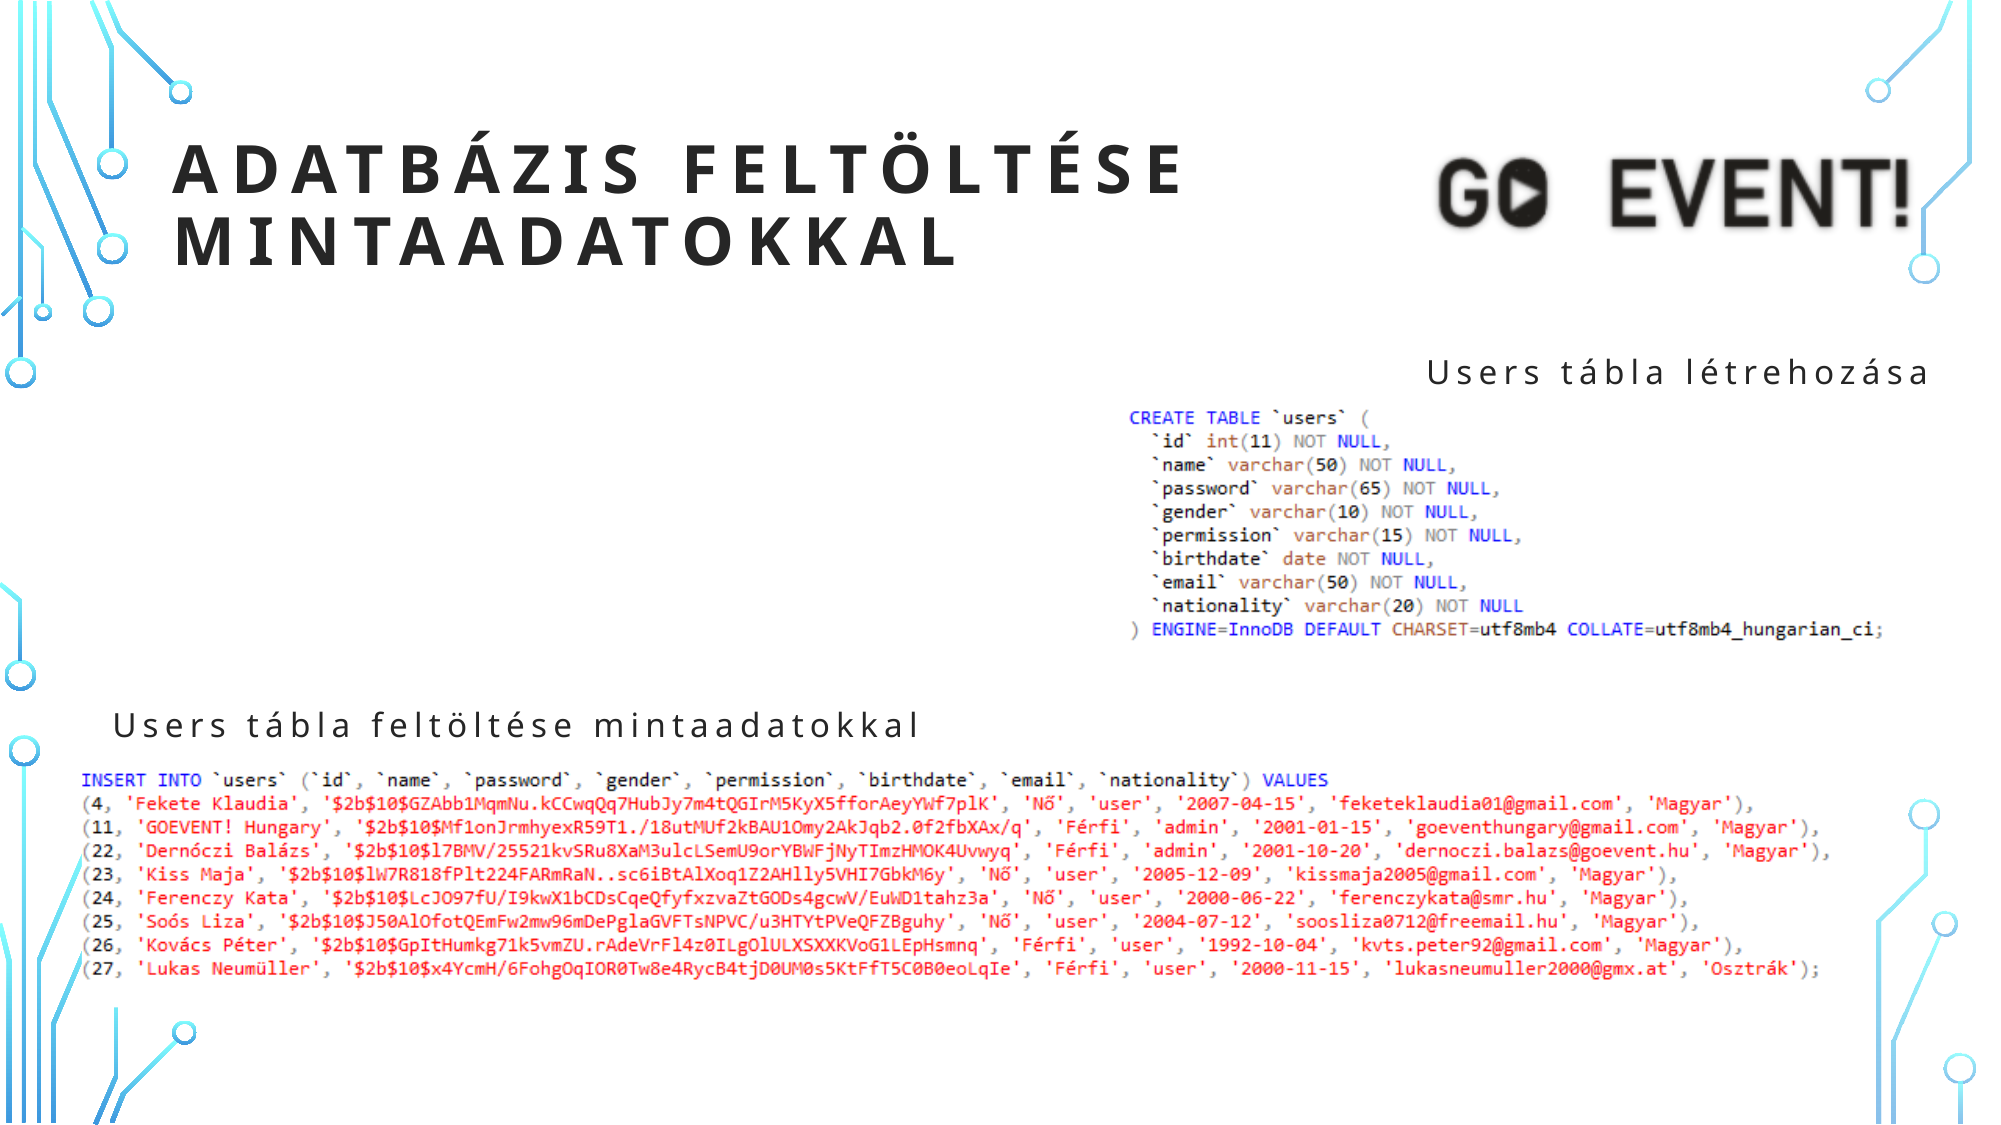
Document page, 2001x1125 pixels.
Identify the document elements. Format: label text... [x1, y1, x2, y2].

text_box Users tábla feltöltése mintaadatokkal [97, 697, 935, 752]
picture [81, 752, 1841, 1008]
picture [1124, 395, 1943, 667]
picture [1405, 142, 1997, 242]
text_box Users tábla létrehozása [1411, 344, 1944, 399]
text_box ADATBÁZIS FELTÖLTÉSE MINTAADATOKKAL [157, 128, 1435, 288]
